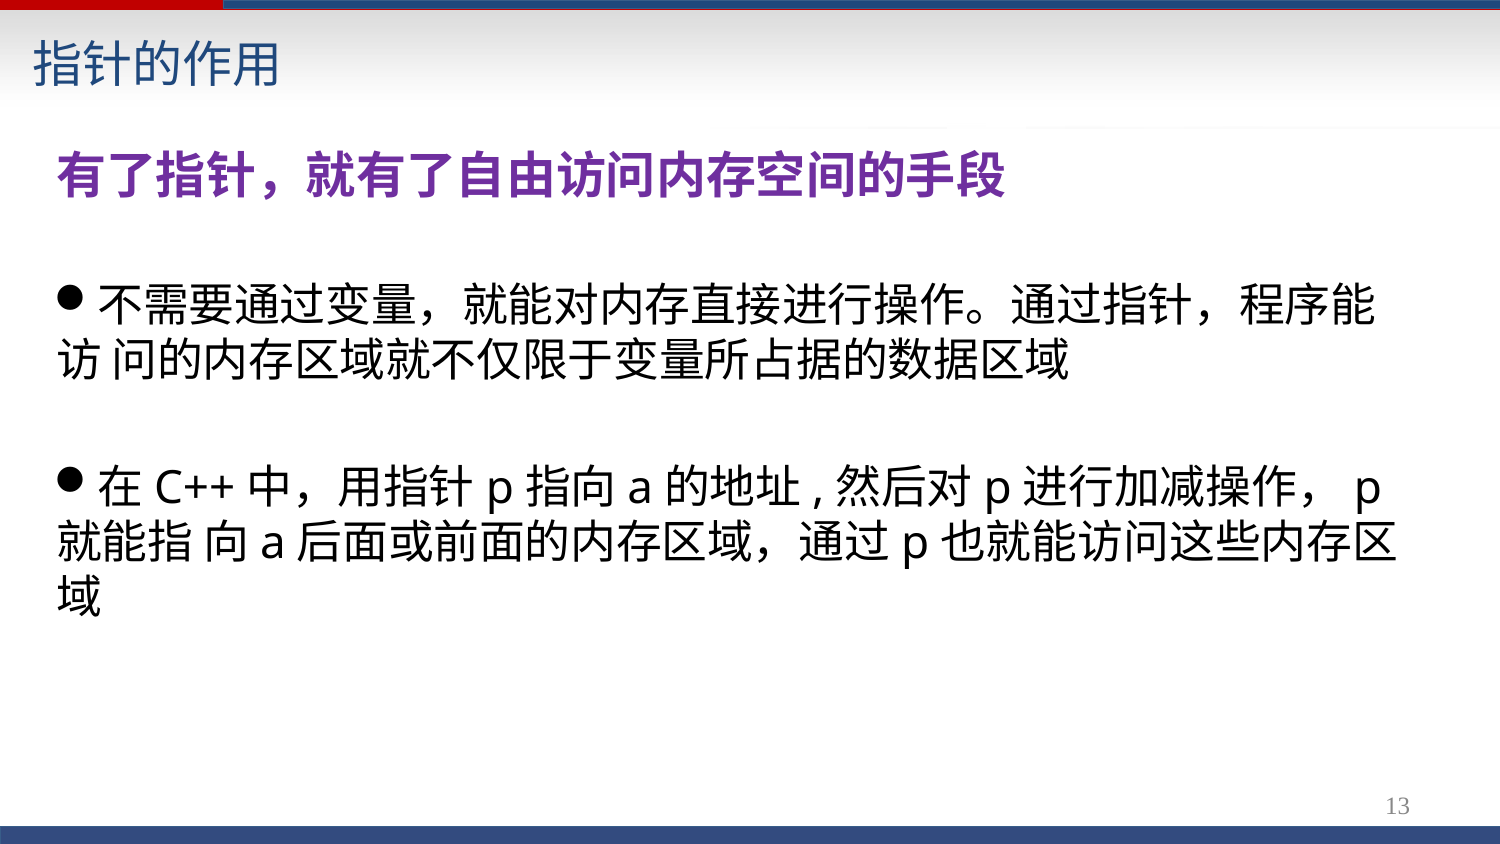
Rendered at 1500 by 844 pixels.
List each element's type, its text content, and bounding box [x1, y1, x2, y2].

picture [0, 10, 1500, 129]
title 指针的作用 [30, 30, 285, 174]
text_box 有了指针，就有了自由访问内存空间的手段 不需要通过变量，就能对内存直接进行操作。通过指针，程序能访 问的内存区域就不仅限于变量所占据的数据区域 在C++中，用指针p指向a的地址,然后对p进行加减操作，p就能指 向a后面或前面的内存区域，通过p也就能访问这些内存区域 [54, 141, 1420, 623]
slide_number 12 [1378, 789, 1417, 844]
